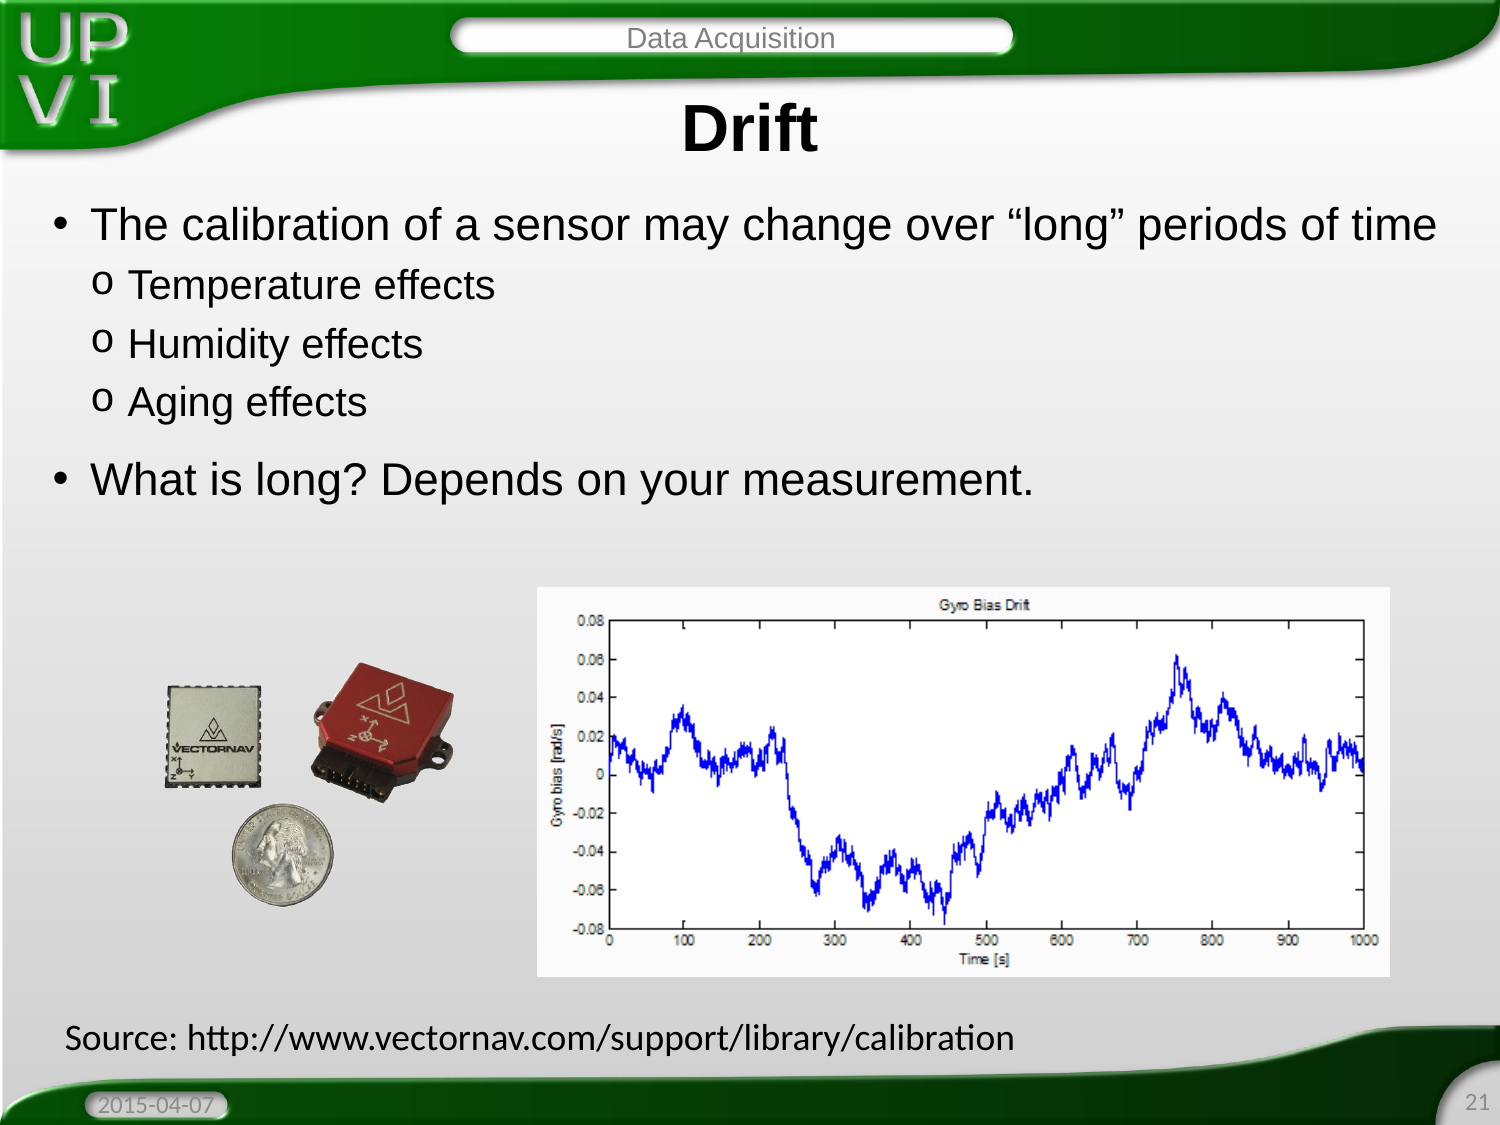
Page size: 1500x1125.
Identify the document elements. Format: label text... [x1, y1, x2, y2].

picture [0, 0, 1500, 1125]
slide_number 21 [1155, 1069, 1500, 1125]
title Drift [75, 75, 1425, 175]
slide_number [75, 1073, 238, 1125]
list The calibration of a sensor may change over “long” periods of time Temperature effects Humidity effects Aging effects What is long? Depends on your measurement. [37, 187, 1463, 1005]
text_box Source: http://www.vectornav.com/support/library/calibration [50, 1005, 1075, 1065]
footer Data Acquisition [450, 6, 1013, 67]
